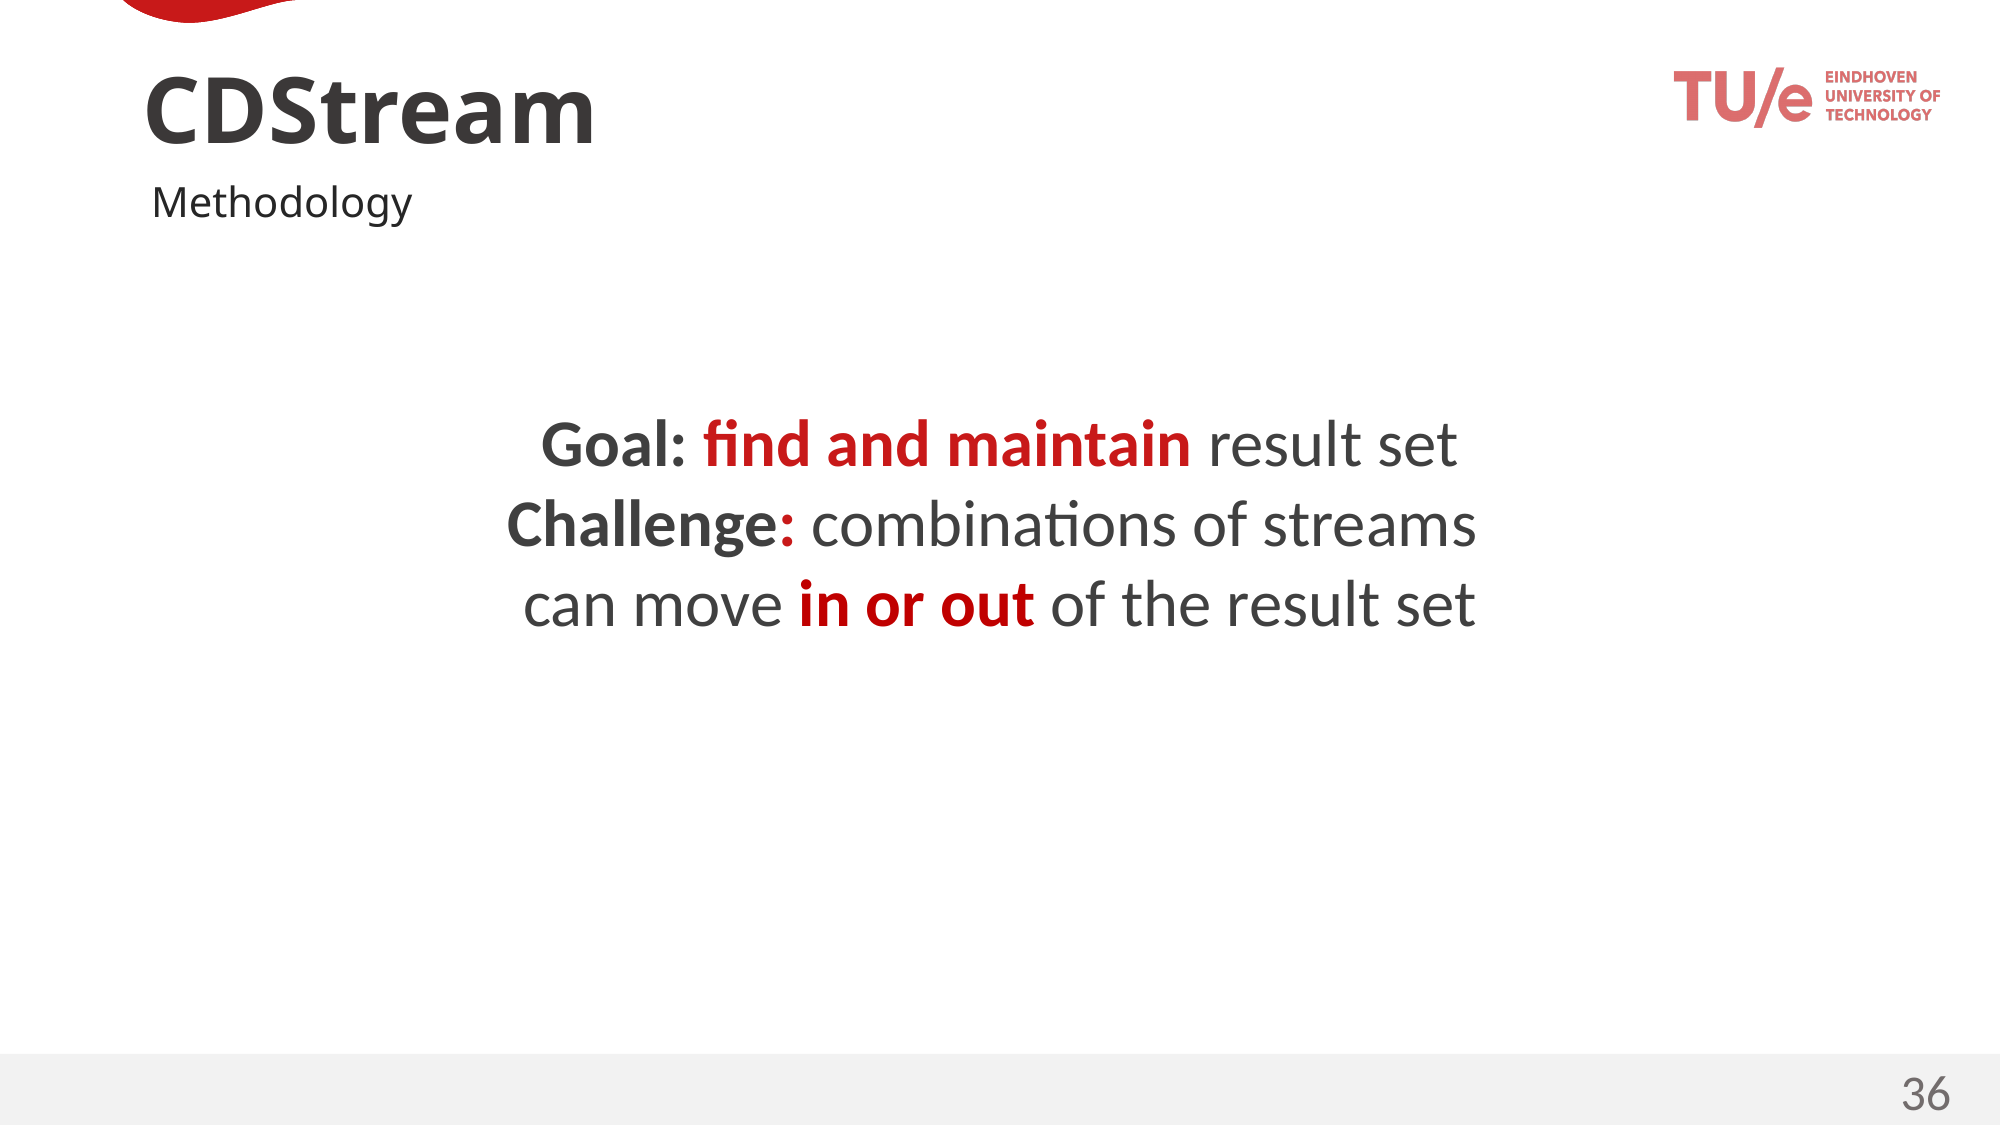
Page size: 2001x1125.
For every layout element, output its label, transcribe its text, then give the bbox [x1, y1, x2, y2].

text_box [1659, 51, 1964, 144]
text_box CDStream [142, 52, 599, 163]
slide_number 36 [1885, 1053, 2000, 1114]
text_box [121, 0, 296, 24]
text_box Methodology [151, 176, 413, 227]
